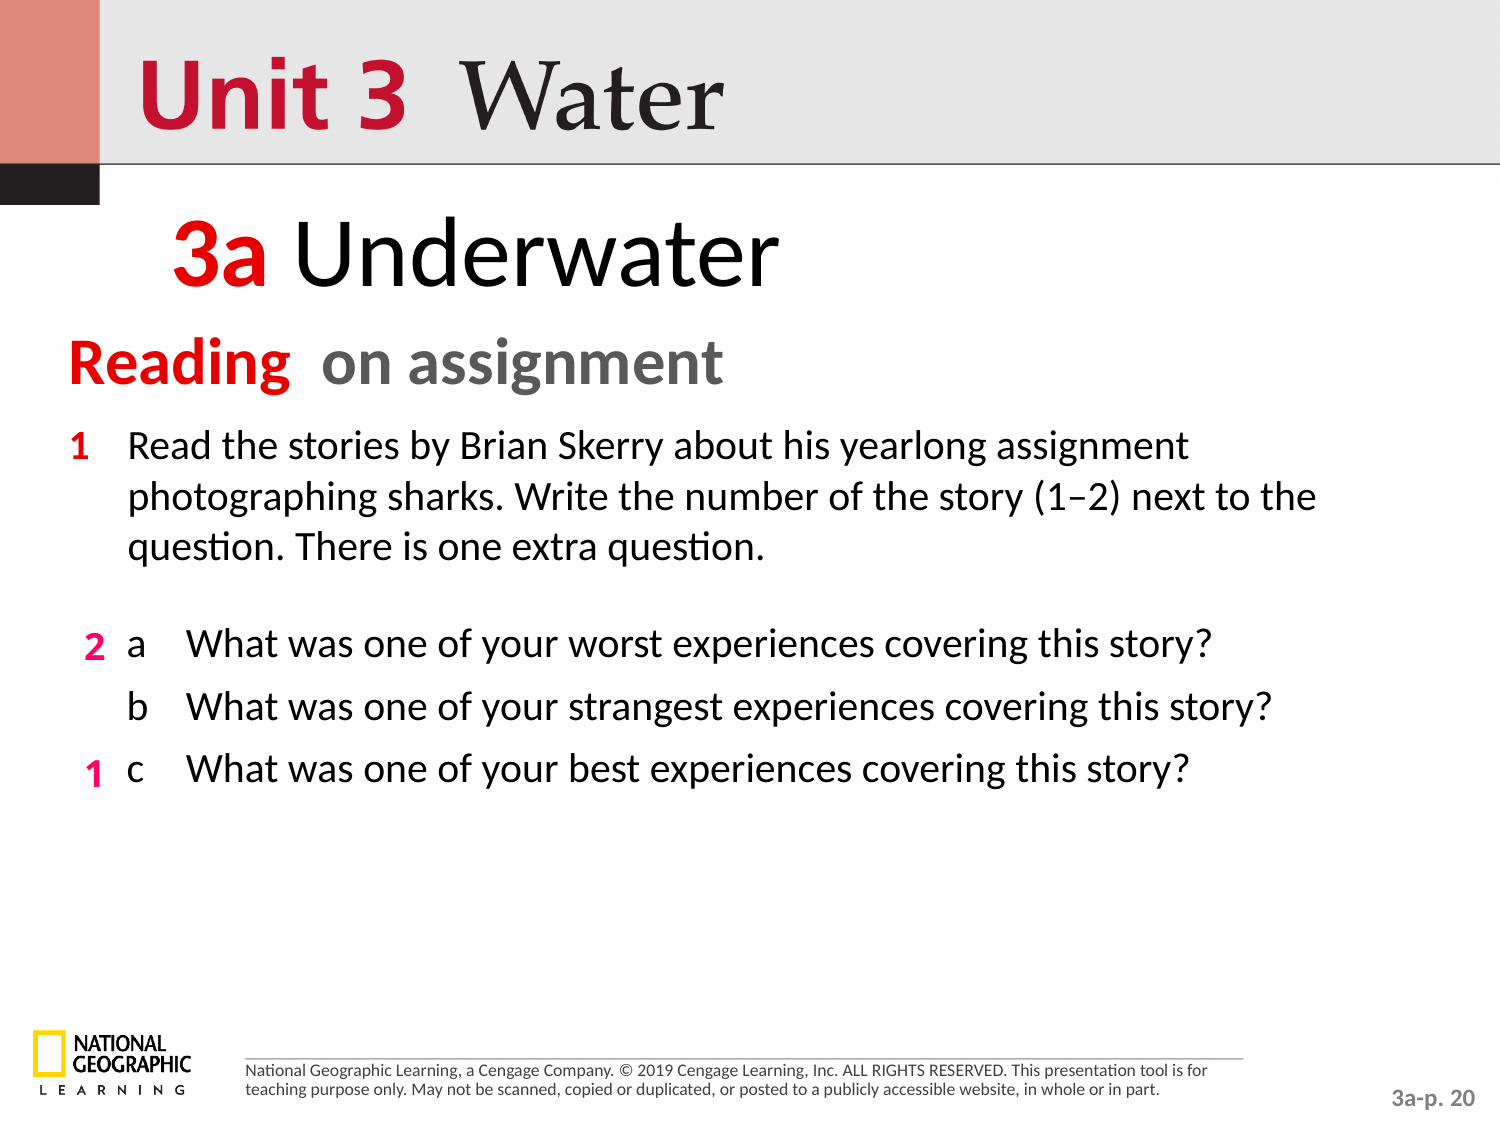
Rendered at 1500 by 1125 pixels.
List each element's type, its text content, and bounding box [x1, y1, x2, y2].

text_box 1 Read the stories by Brian Skerry about his yearlong assignment photographing sharks. Write the number of the story (1–2) next to the question. There is one extra question. [53, 411, 1450, 576]
text_box 2 [69, 615, 121, 676]
text_box 3a-p. 20 [1305, 1073, 1491, 1119]
picture [33, 1030, 191, 1095]
text_box 1 [69, 742, 121, 803]
text_box a What was one of your worst experiences covering this story? b What was one of your strangest experiences covering this story? c What was one of your best experiences covering this story? [111, 608, 1447, 799]
picture [0, 0, 1500, 205]
text_box 3a Underwater [155, 205, 1450, 310]
text_box Reading on assignment [53, 310, 1450, 406]
